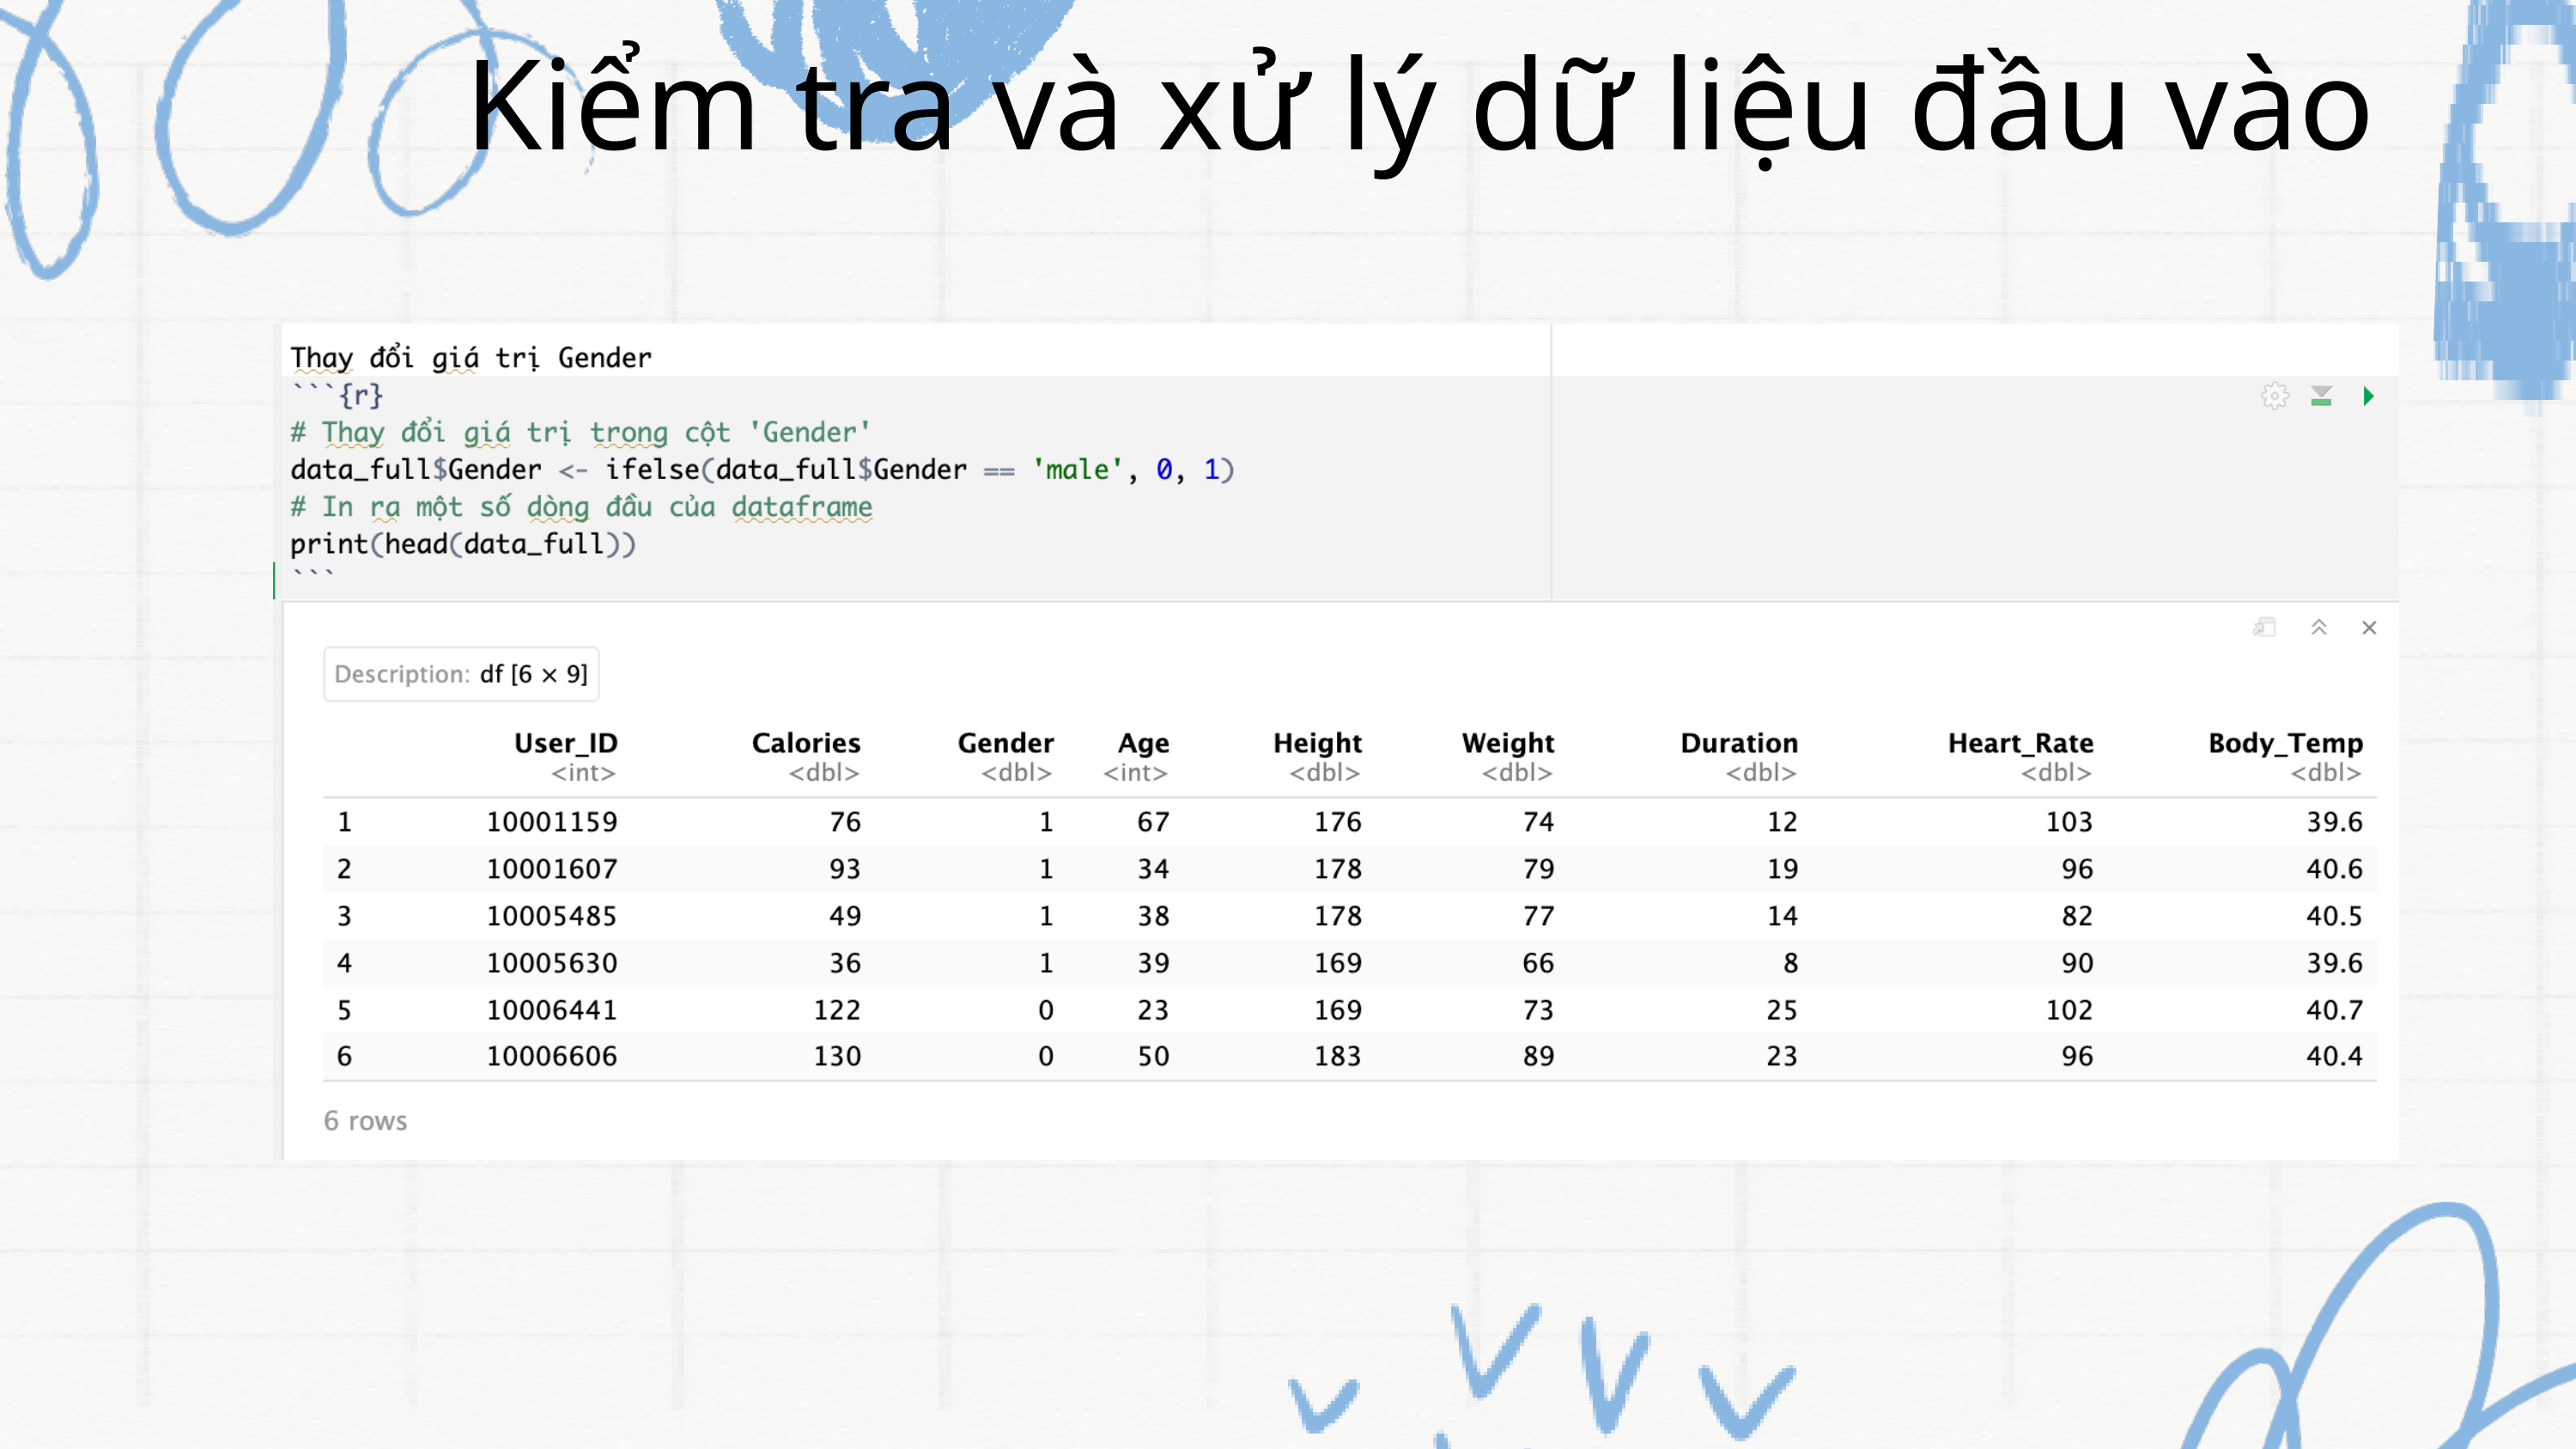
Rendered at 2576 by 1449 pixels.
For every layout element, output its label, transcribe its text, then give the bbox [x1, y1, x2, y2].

text_box [0, 0, 596, 282]
text_box [704, 0, 1113, 52]
text_box [1288, 1303, 1862, 1449]
text_box Kiểm tra và xử lý dữ liệu đầu vào [460, 52, 2381, 175]
text_box [2431, 0, 2576, 419]
text_box [2162, 1202, 2576, 1449]
text_box [273, 324, 2399, 1160]
text_box [0, 0, 2576, 1449]
